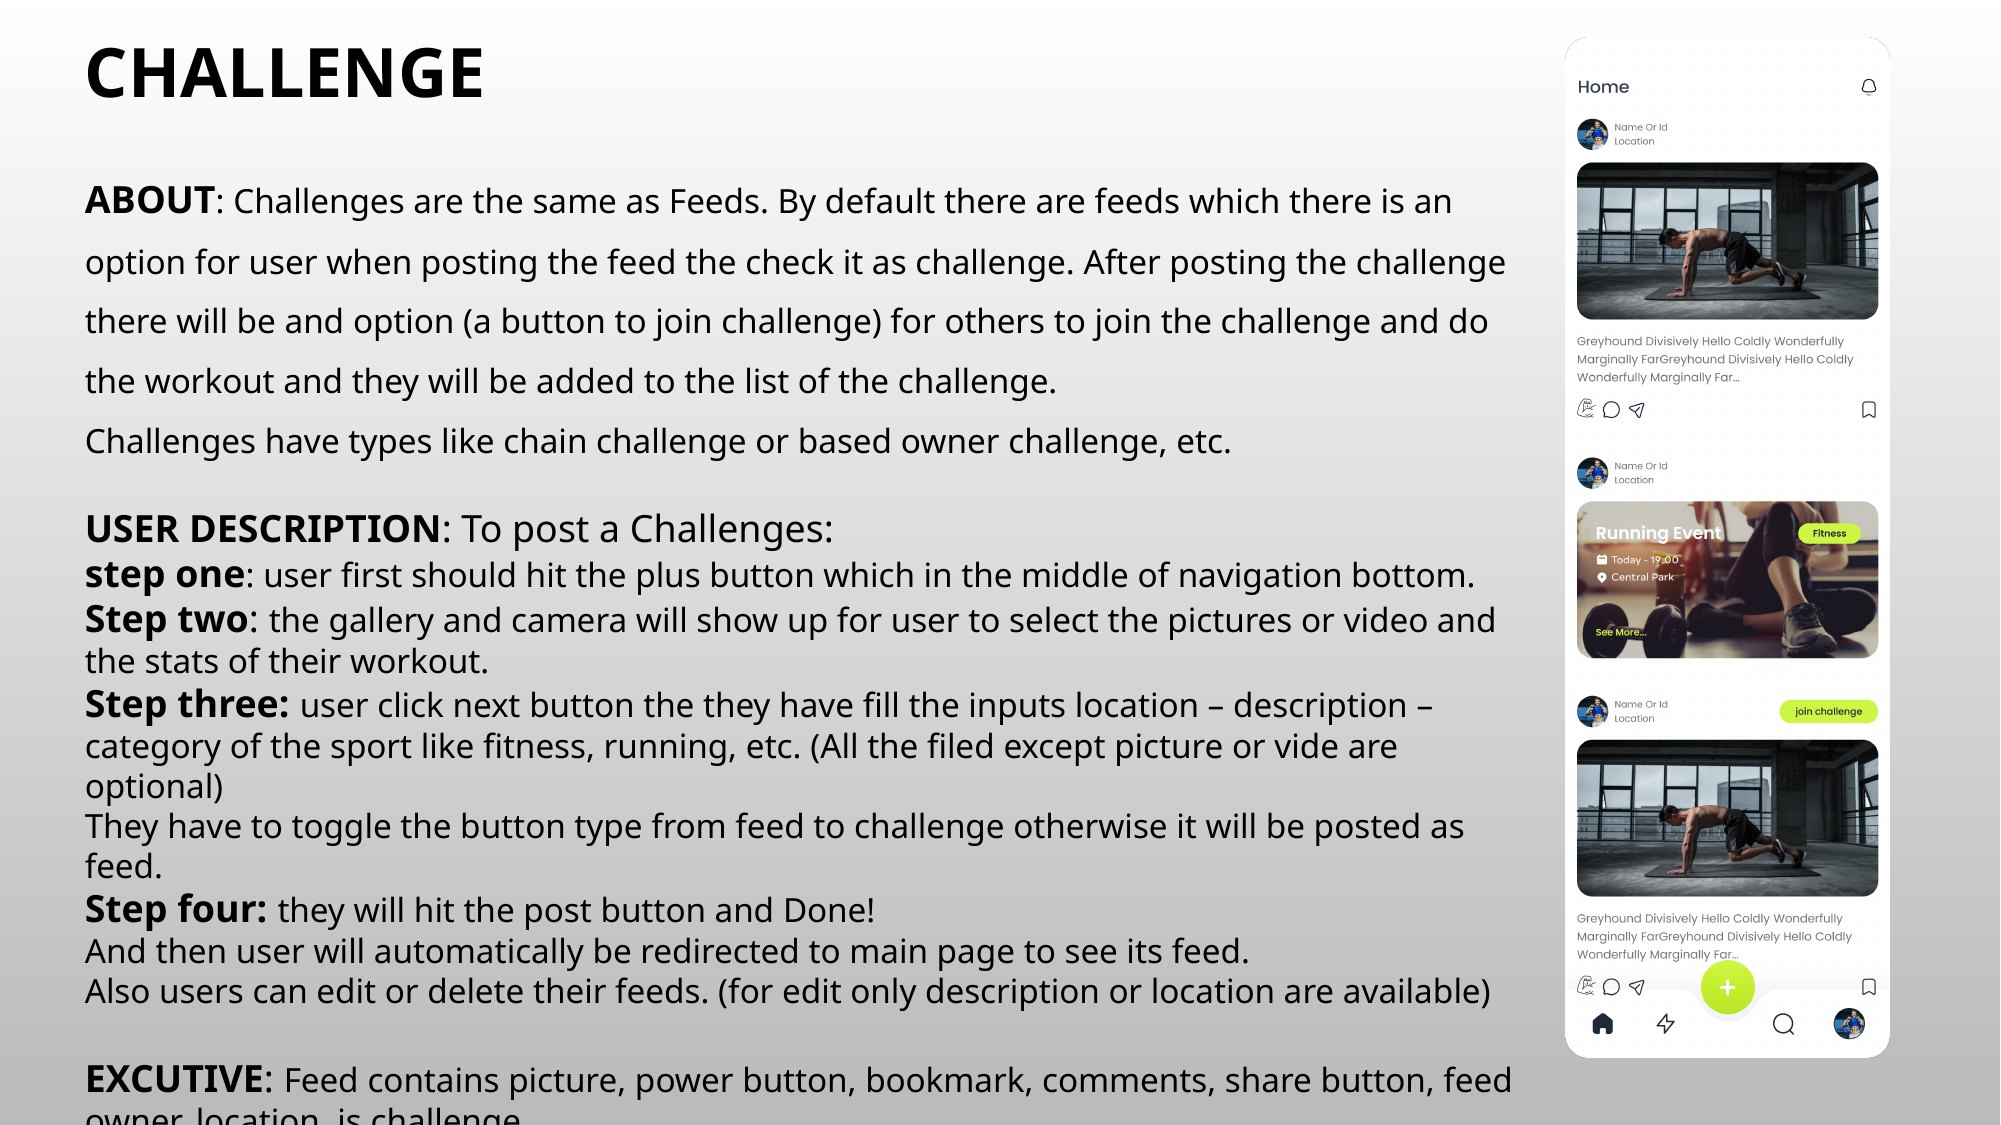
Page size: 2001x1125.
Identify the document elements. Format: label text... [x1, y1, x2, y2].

picture [1564, 37, 1890, 1058]
text_box CHALLENGE [69, 16, 920, 119]
text_box ABOUT: Challenges are the same as Feeds. By default there are feeds which there is an option for user when posting the feed the check it as challenge. After posting the challenge there will be and option (a button to join challenge) for others to join the challenge and do the workout and they will be added to the list of the challenge. Challenges have types like chain challenge or based owner challenge, etc. USER DESCRIPTION: To post a Challenges: step one: user first should hit the plus button which in the middle of navigation bottom. Step two: the gallery and camera will show up for user to select the pictures or video and the stats of their workout. Step three: user click next button the they have fill the inputs location – description – category of the sport like fitness, running, etc. (All the filed except picture or vide are optional) They have to toggle the button type from feed to challenge otherwise it will be posted as feed. Step four: they will hit the post button and Done! And then user will automatically be redirected to main page to see its feed. Also users can edit or delete their feeds. (for edit only description or location are available) EXCUTIVE: Feed contains picture, power button, bookmark, comments, share button, feed owner, location, is challenge. [69, 145, 1548, 1125]
